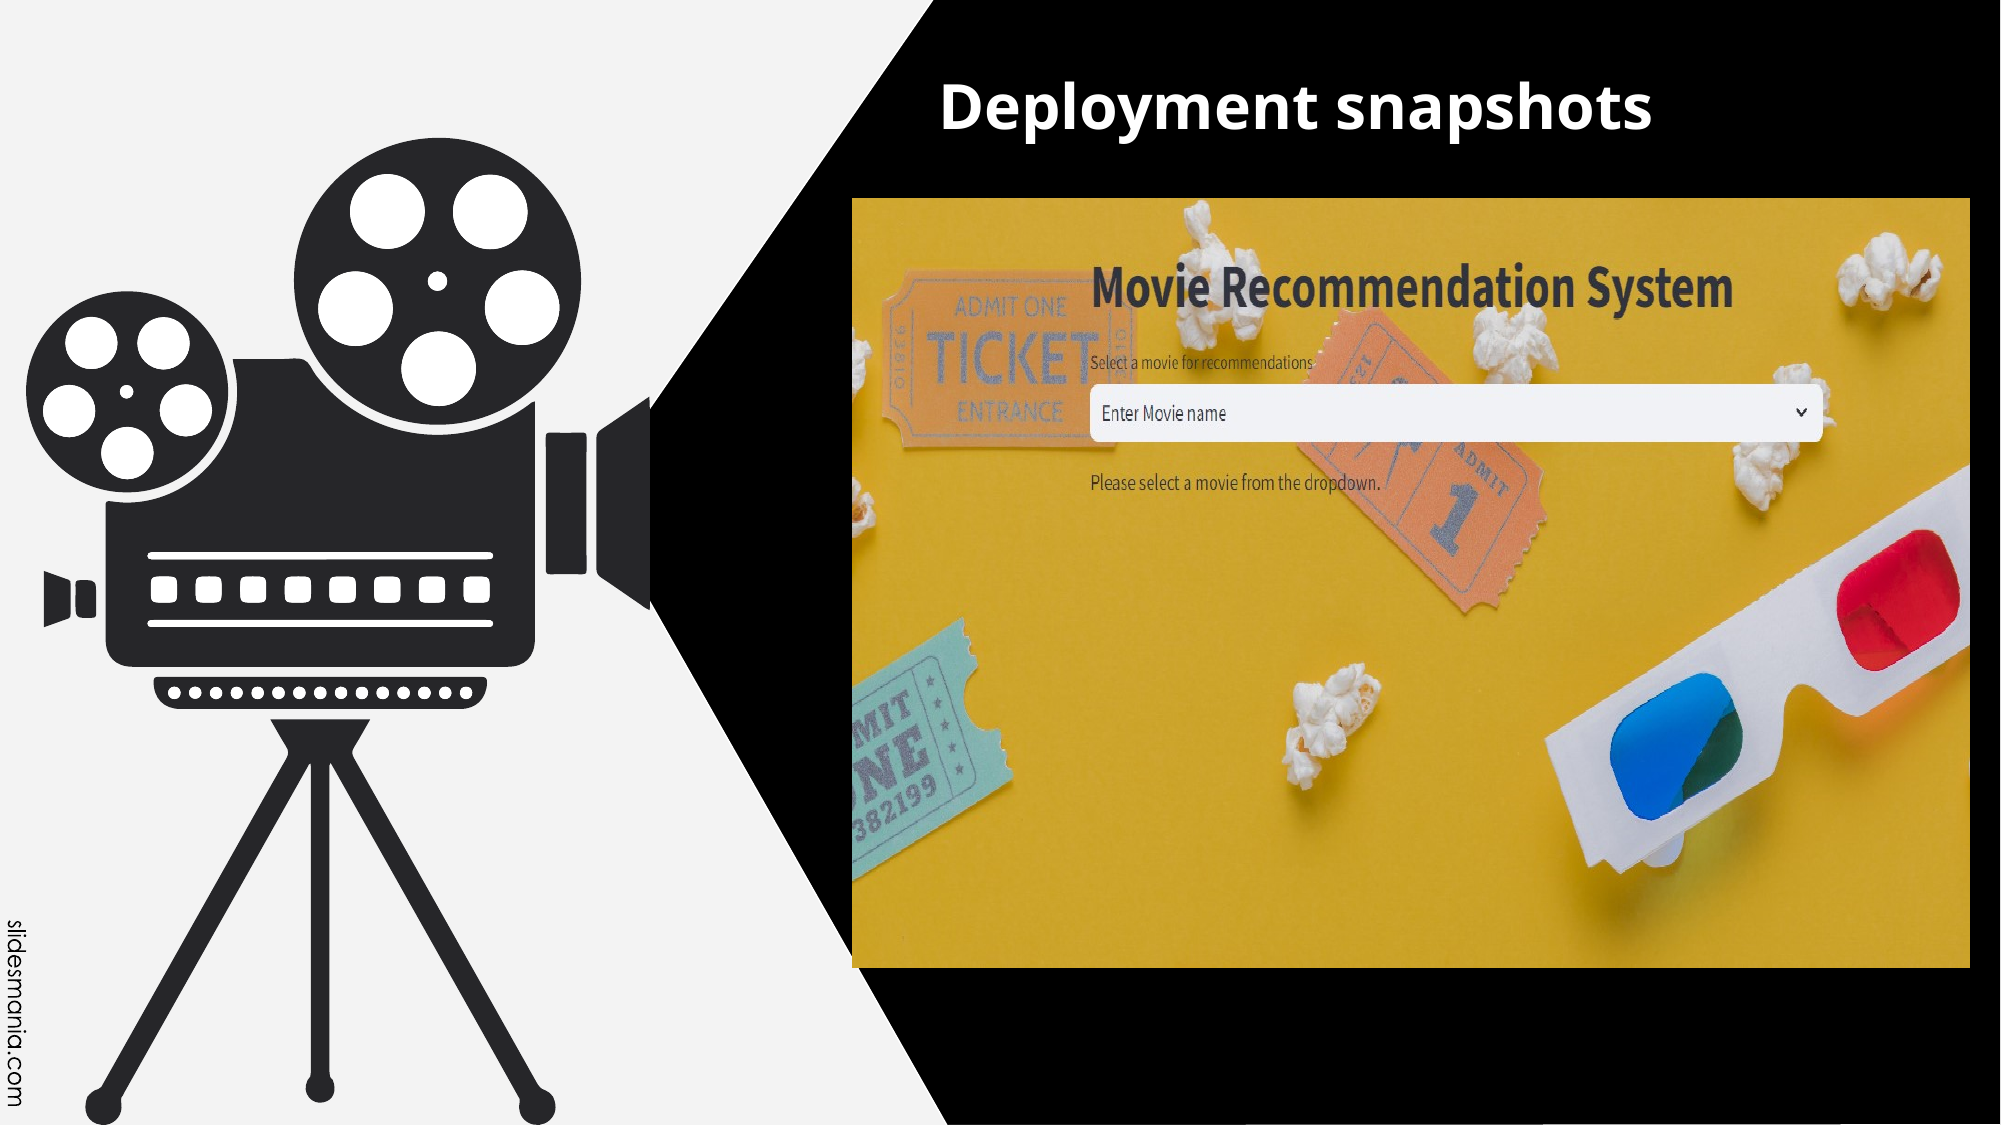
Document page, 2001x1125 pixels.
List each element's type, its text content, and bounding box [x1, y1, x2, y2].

title Deployment snapshots [918, 57, 1834, 163]
picture [851, 197, 1970, 969]
